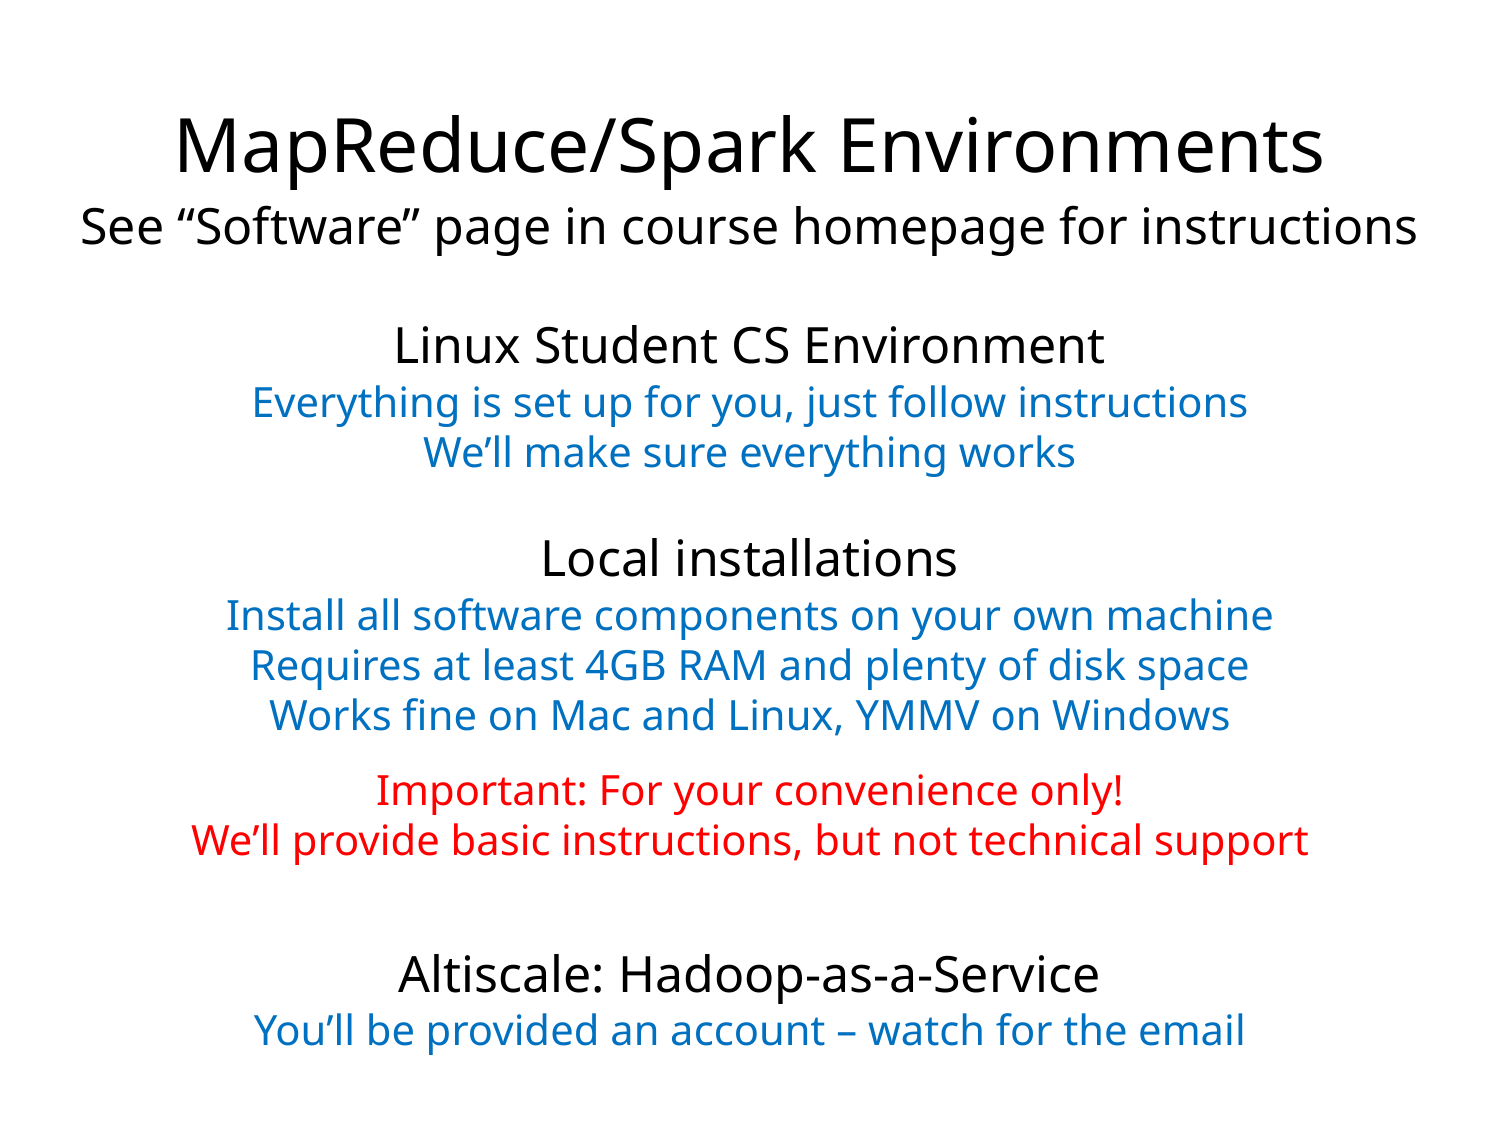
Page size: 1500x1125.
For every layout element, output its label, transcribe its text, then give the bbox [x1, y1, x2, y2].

text_box Linux Student CS Environment [0, 305, 1500, 368]
text_box Altiscale: Hadoop-as-a-Service [0, 935, 1500, 996]
text_box MapReduce/Spark Environments [0, 90, 1500, 186]
text_box Local installations [0, 518, 1500, 581]
text_box Install all software components on your own machine Requires at least 4GB RAM and plenty of disk space Works fine on Mac and Linux, YMMV on Windows Important: For your convenience only! We’ll provide basic instructions, but not technical support [0, 581, 1500, 872]
text_box You’ll be provided an account – watch for the email [0, 996, 1500, 1062]
text_box Everything is set up for you, just follow instructions We’ll make sure everything works [0, 368, 1500, 483]
text_box See “Software” page in course homepage for instructions [0, 186, 1500, 262]
